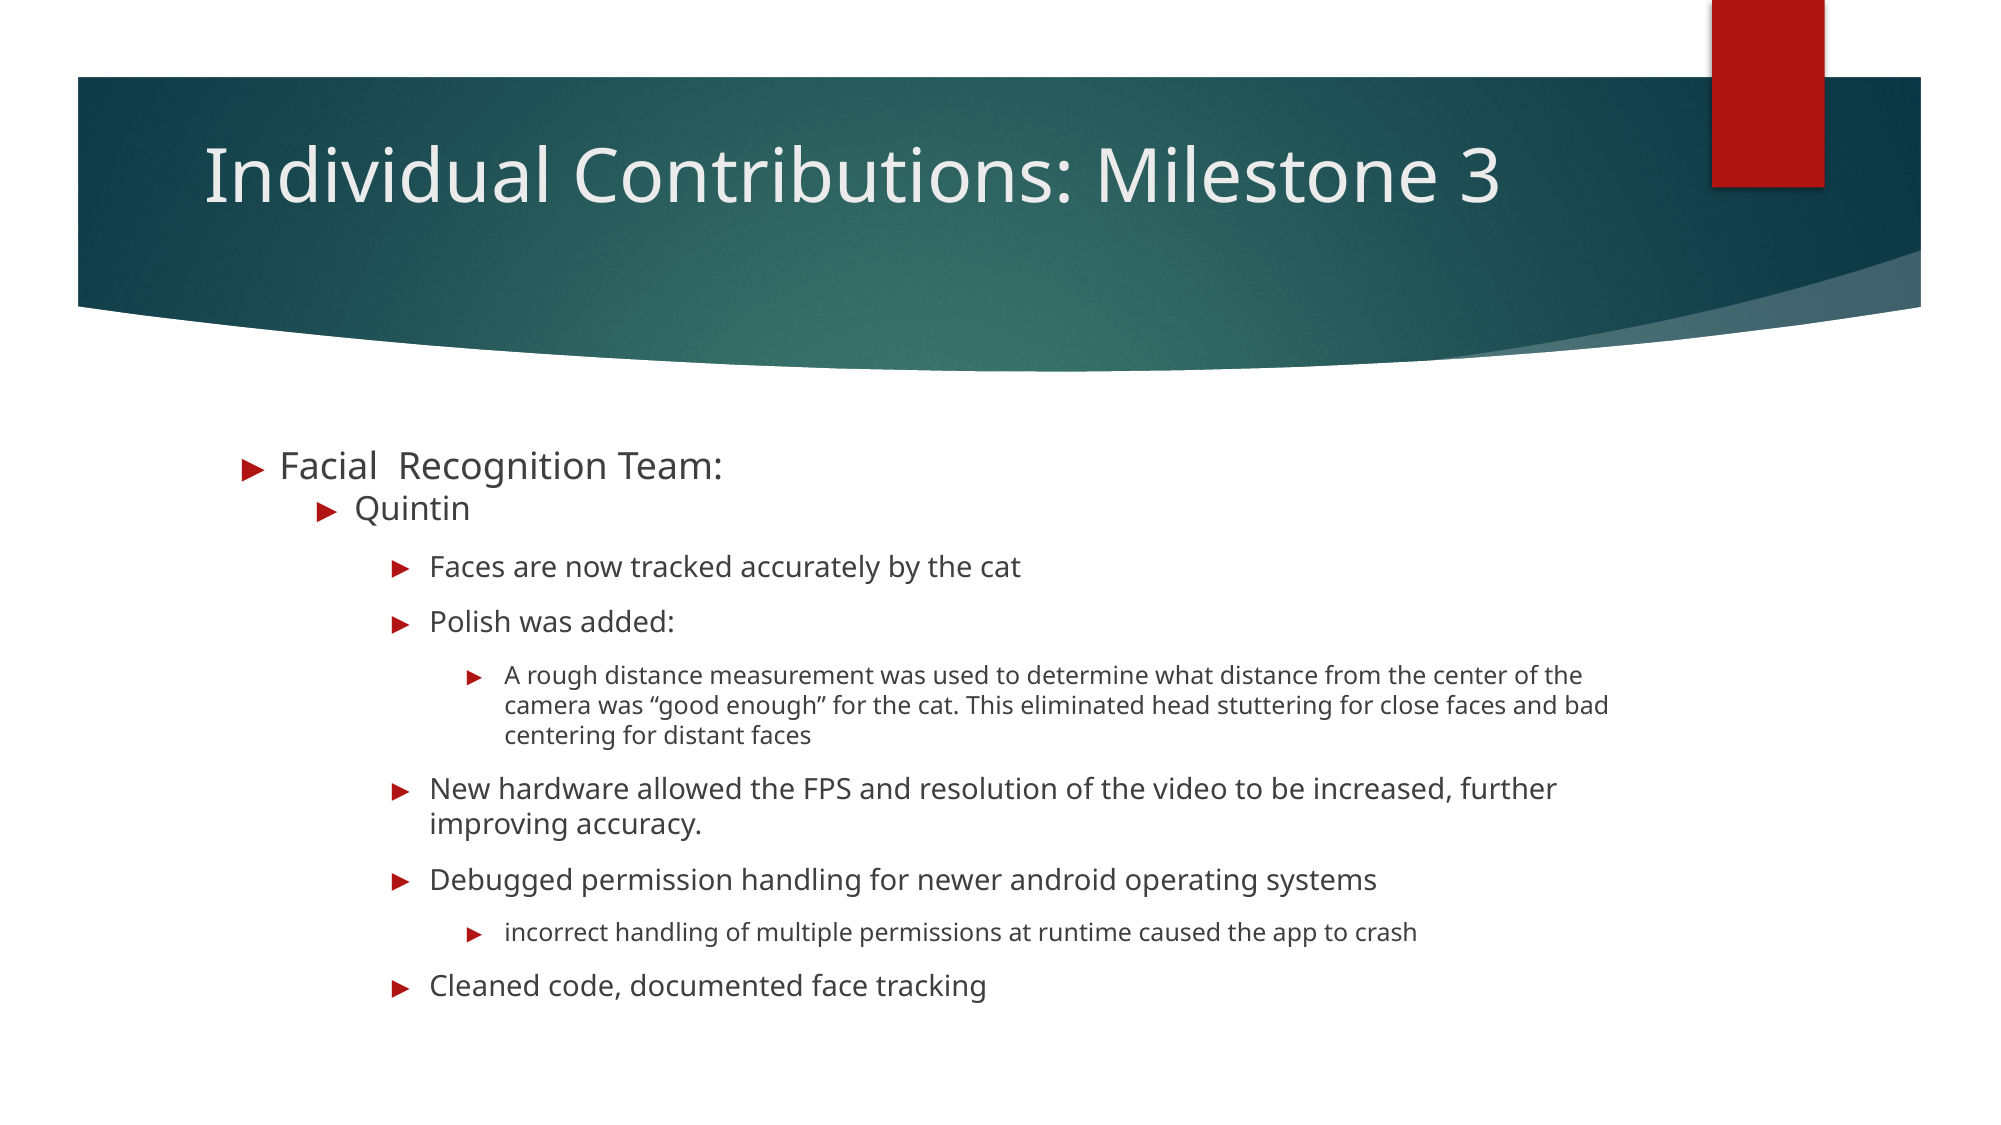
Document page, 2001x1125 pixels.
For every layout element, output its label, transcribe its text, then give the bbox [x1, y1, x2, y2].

list Facial Recognition Team: Quintin Faces are now tracked accurately by the cat Polish was added: A rough distance measurement was used to determine what distance from the center of the camera was “good enough” for the cat. This eliminated head stuttering for close faces and bad centering for distant faces New hardware allowed the FPS and resolution of the video to be increased, further improving accuracy. Debugged permission handling for newer android operating systems incorrect handling of multiple permissions at runtime caused the app to crash Cleaned code, documented face tracking [189, 427, 1638, 988]
picture [79, 78, 1920, 371]
title Individual Contributions: Milestone 3 [189, 159, 1733, 276]
